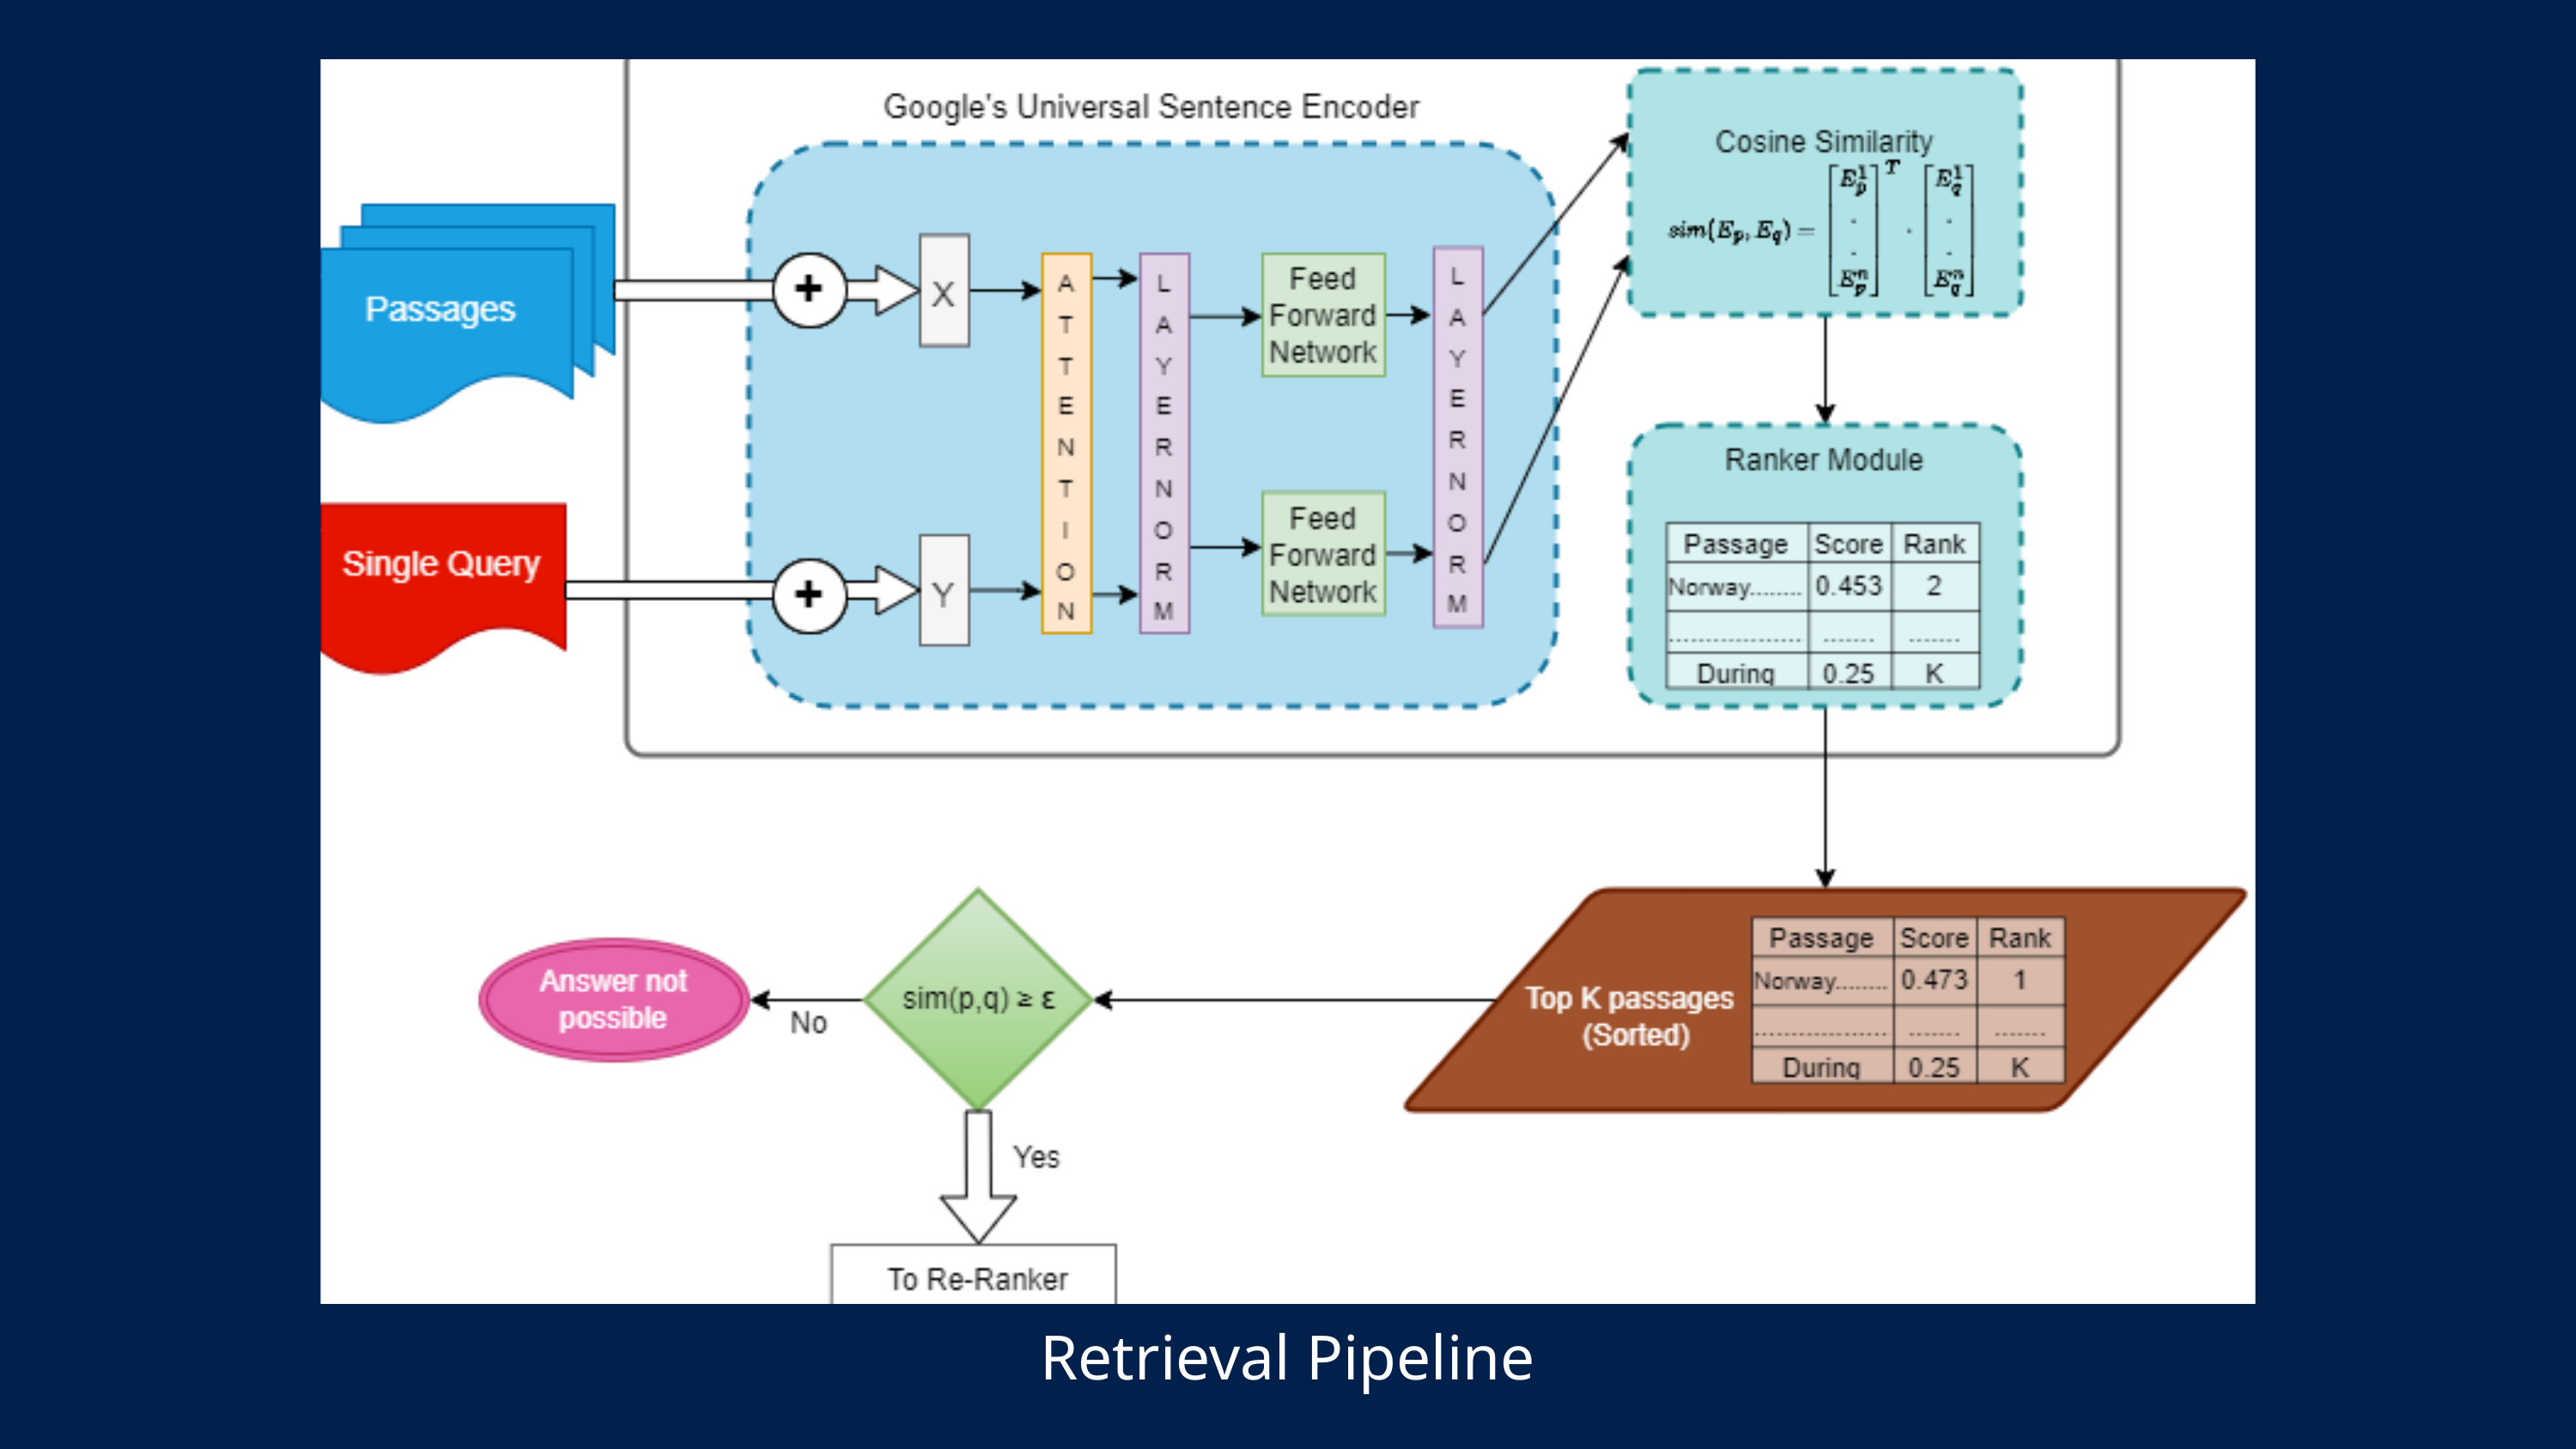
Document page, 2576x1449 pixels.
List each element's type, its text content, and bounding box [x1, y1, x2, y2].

picture [320, 59, 2256, 1304]
text_box Retrieval Pipeline [965, 1311, 1611, 1392]
